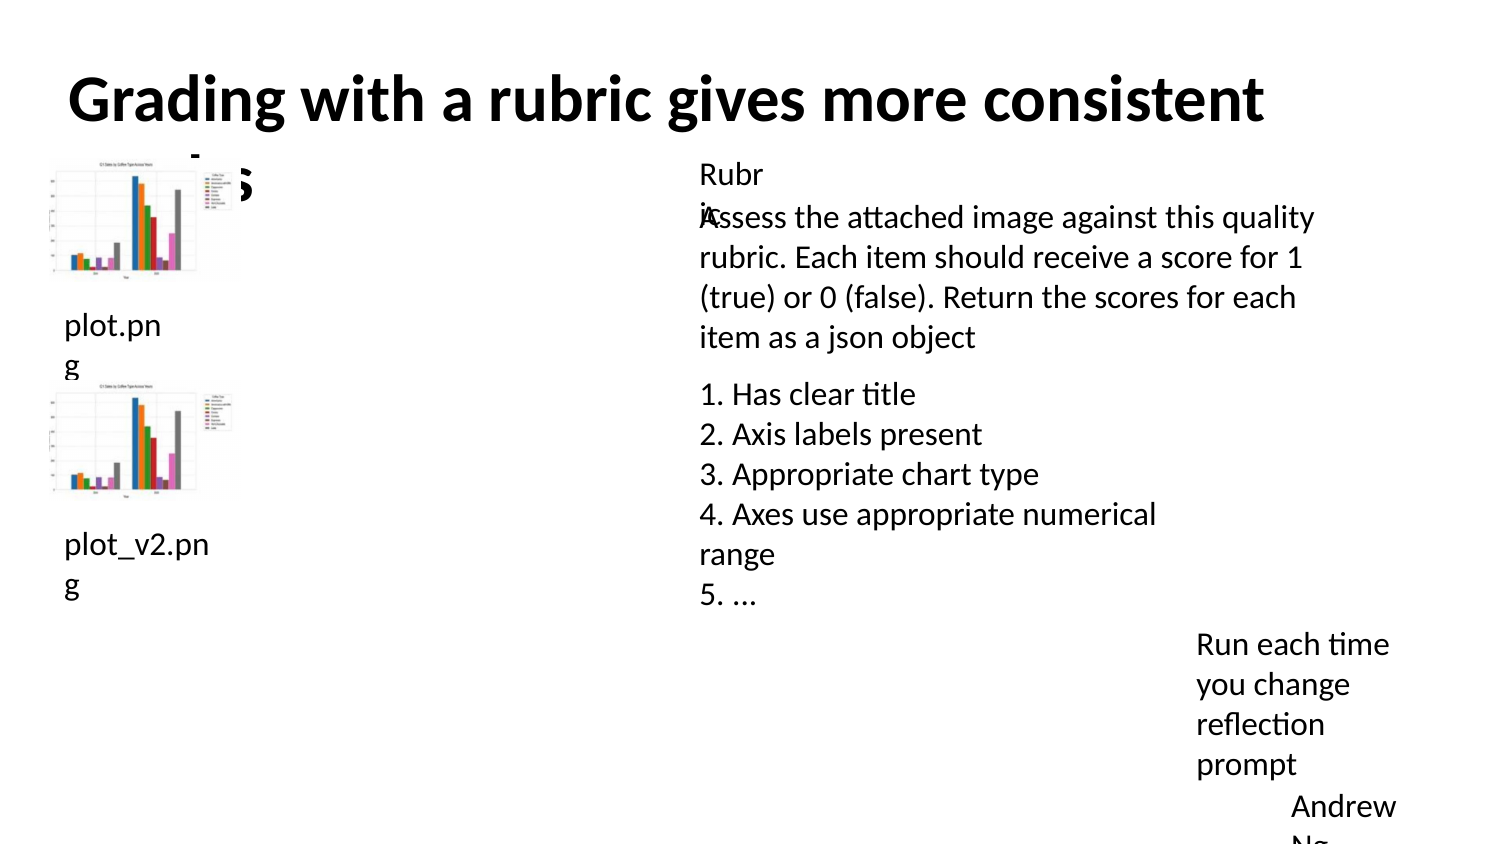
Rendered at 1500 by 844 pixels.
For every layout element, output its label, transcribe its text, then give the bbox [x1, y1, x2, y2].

picture [49, 379, 241, 502]
text_box plot.png [49, 295, 185, 379]
text_box Assess the attached image against this quality rubric. Each item should receive a score for 1 (true) or 0 (false). Return the scores for each item as a json object [684, 188, 1368, 363]
text_box 1. Has clear title 2. Axis labels present 3. Appropriate chart type 4. Axes use appropriate numerical range 5. ... [684, 364, 1217, 620]
text_box plot_v2.png [49, 515, 238, 610]
text_box Grading with a rubric gives more consistent results [53, 47, 1382, 222]
text_box Rubric [684, 144, 783, 188]
text_box Run each time you change reflection prompt [1181, 614, 1406, 790]
picture [49, 158, 241, 282]
text_box Andrew Ng [1276, 776, 1443, 844]
